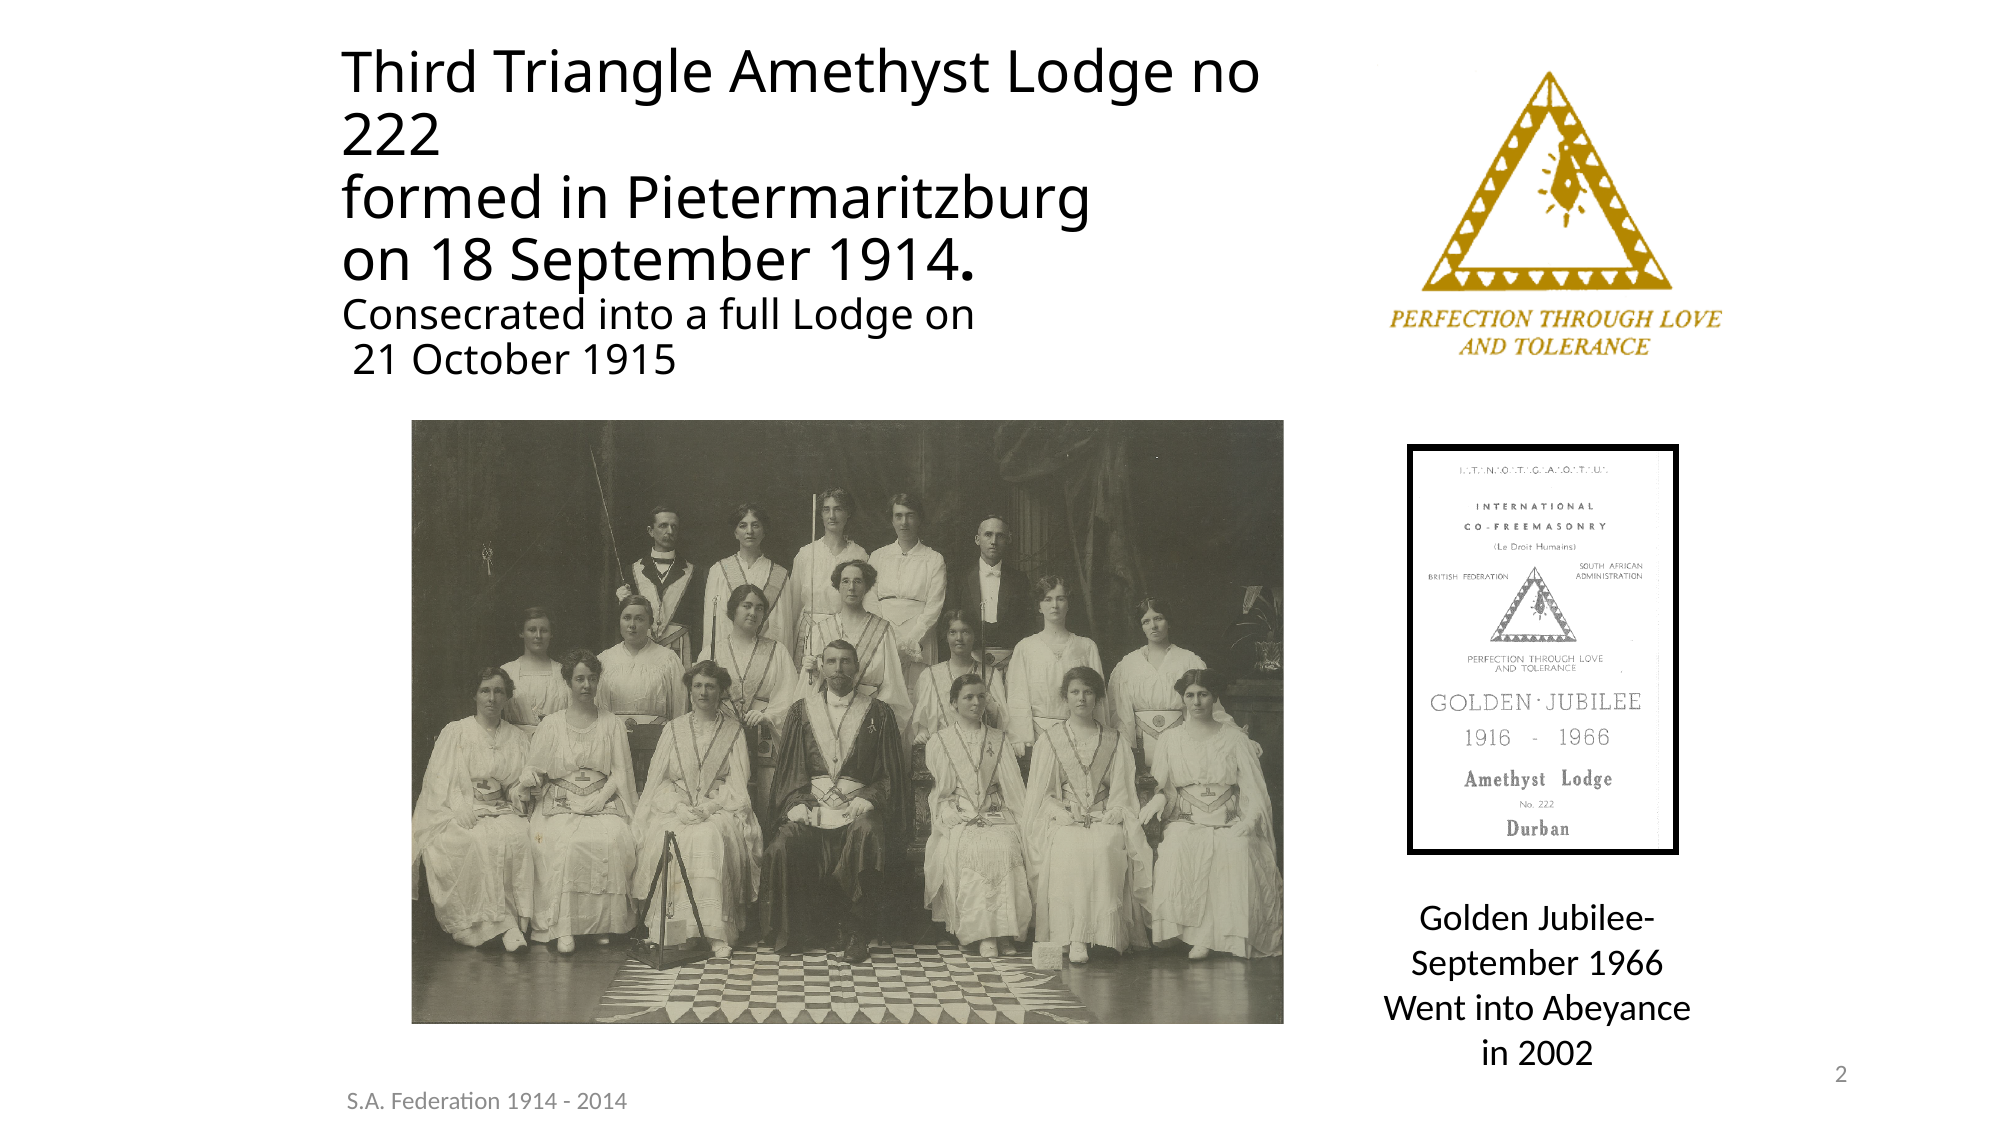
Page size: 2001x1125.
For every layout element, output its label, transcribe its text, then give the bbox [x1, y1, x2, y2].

slide_number 2 [1412, 1042, 1863, 1103]
footer S.A. Federation 1914 - 2014 [249, 1069, 725, 1125]
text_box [411, 420, 1284, 1024]
title Third Triangle Amethyst Lodge no 222 formed in Pietermaritzburg on 18 September 1914. Consecrated into a full Lodge on 21 October 1915 [326, 7, 1390, 419]
text_box Golden Jubilee- September 1966 Went into Abeyance in 2002 [1366, 885, 1709, 1081]
picture [1413, 450, 1674, 849]
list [1377, 54, 1733, 378]
